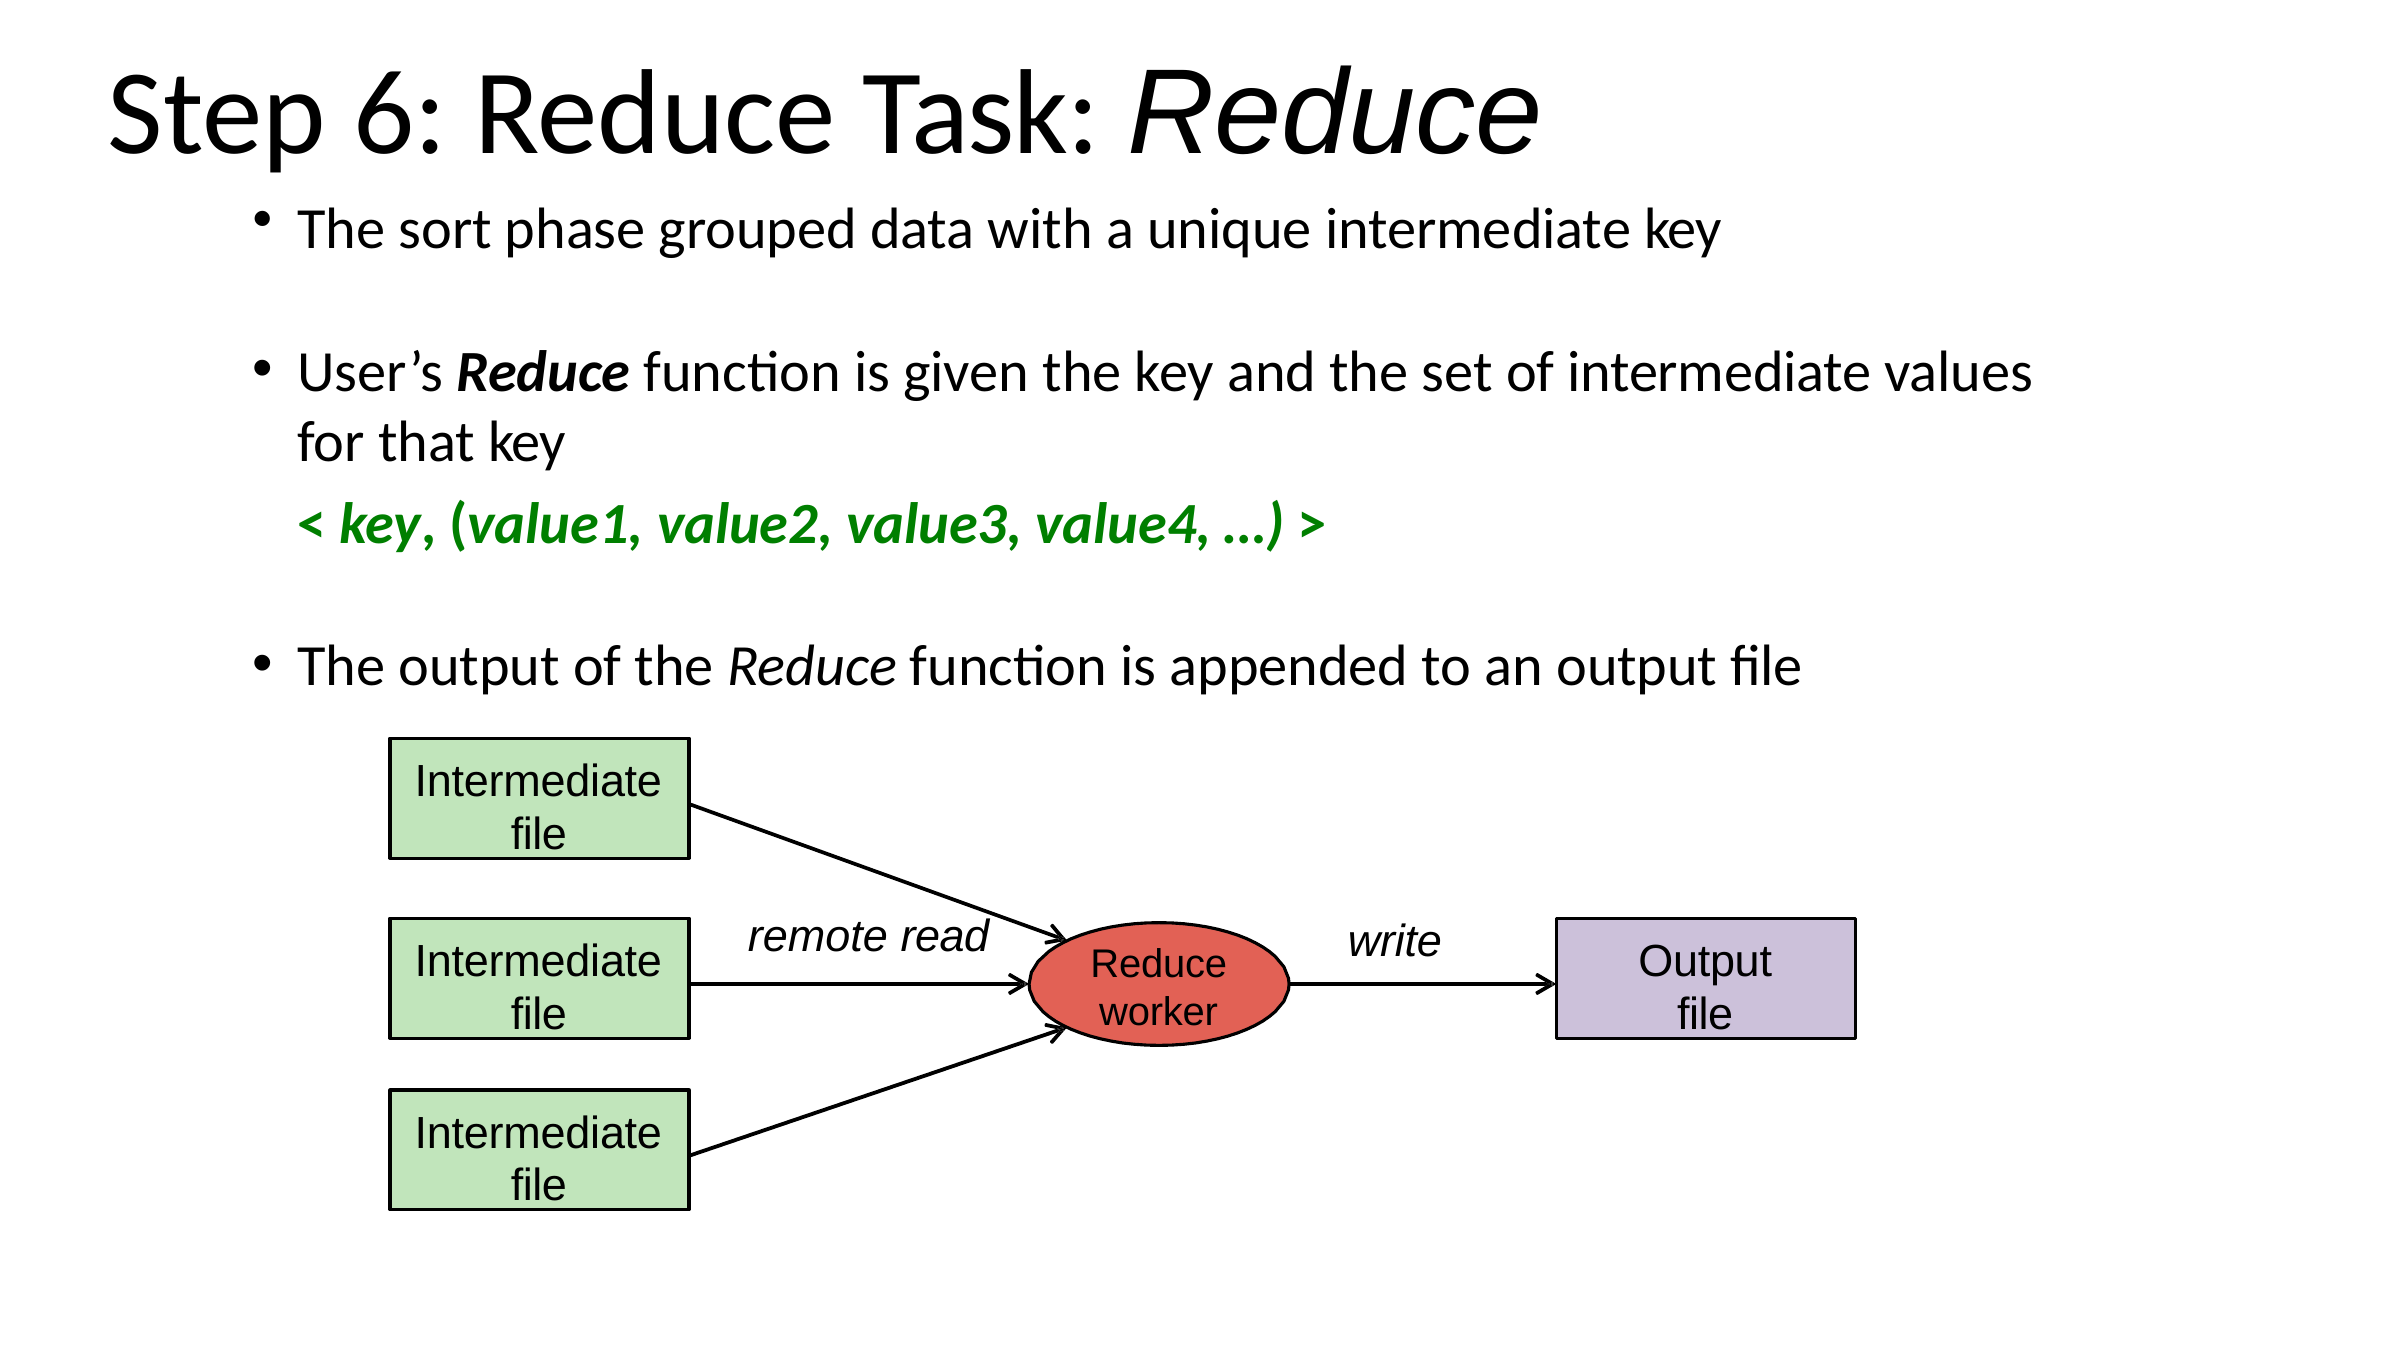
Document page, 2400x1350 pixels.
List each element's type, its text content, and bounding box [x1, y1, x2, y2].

text_box [689, 973, 1021, 995]
text_box Output file [1556, 918, 1856, 1039]
text_box [1296, 973, 1557, 995]
text_box The sort phase grouped data with a unique intermediate key User’s Reduce function is given the key and the set of intermediate values for that key < key, (value1, value2, value3, value4, …) > The output of the Reduce function is appended to an output file [249, 187, 2100, 698]
text_box Intermediate file [390, 918, 690, 1039]
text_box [1026, 920, 1292, 1048]
text_box [688, 802, 1023, 926]
text_box Intermediate file [390, 738, 690, 859]
text_box write [1345, 908, 1446, 966]
text_box remote read [745, 904, 993, 961]
text_box [688, 1040, 1021, 1158]
text_box Intermediate file [390, 1089, 690, 1210]
title Step 6: Reduce Task: Reduce [93, 0, 1856, 219]
